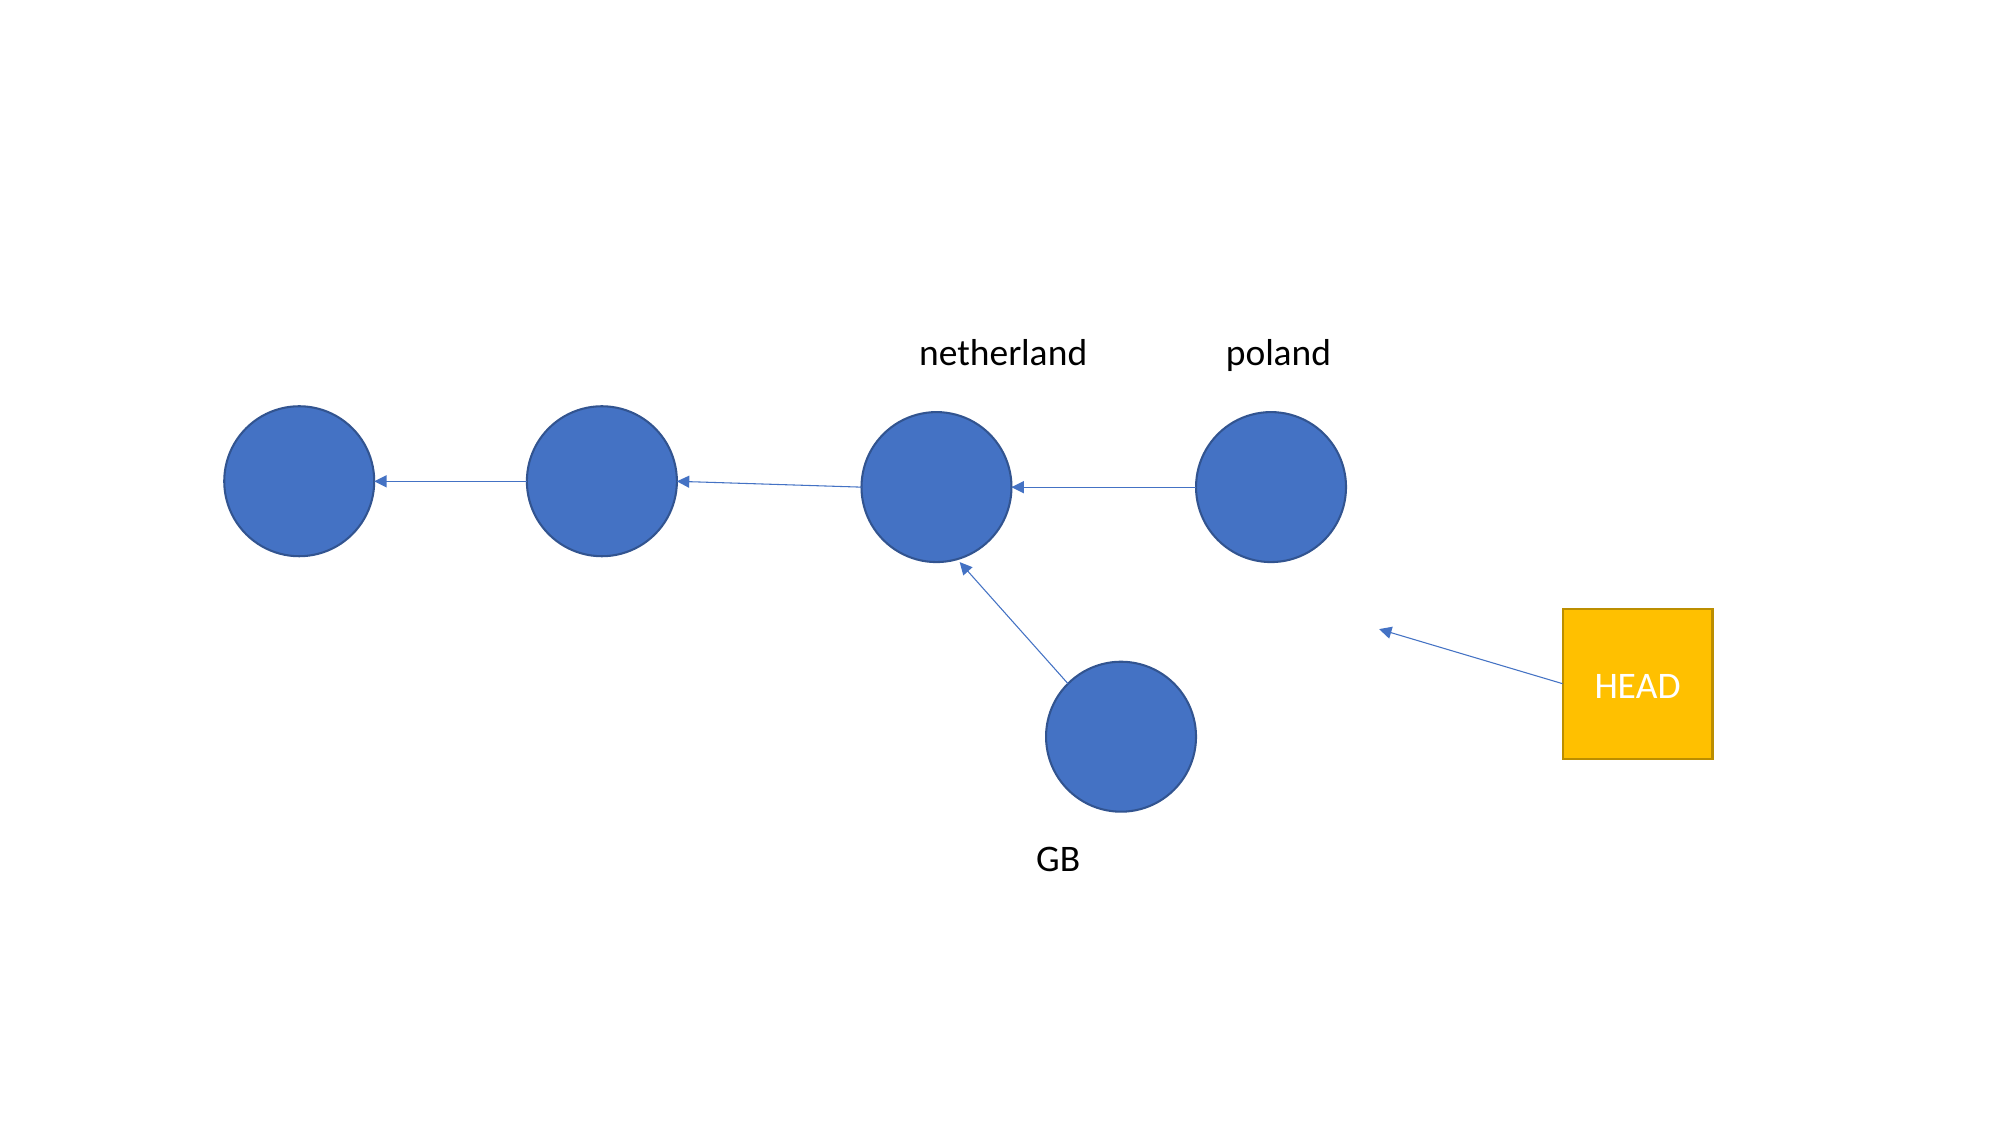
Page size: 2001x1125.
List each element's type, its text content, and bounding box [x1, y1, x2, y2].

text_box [676, 481, 862, 488]
text_box poland [1211, 320, 1347, 381]
text_box [525, 405, 678, 558]
text_box netherland [904, 320, 1103, 381]
text_box GB [1021, 826, 1096, 886]
text_box [860, 411, 1013, 564]
text_box [1195, 411, 1348, 564]
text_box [1379, 629, 1563, 684]
text_box [1045, 660, 1198, 813]
text_box [223, 405, 376, 558]
text_box HEAD [1562, 608, 1714, 760]
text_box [959, 562, 1069, 684]
